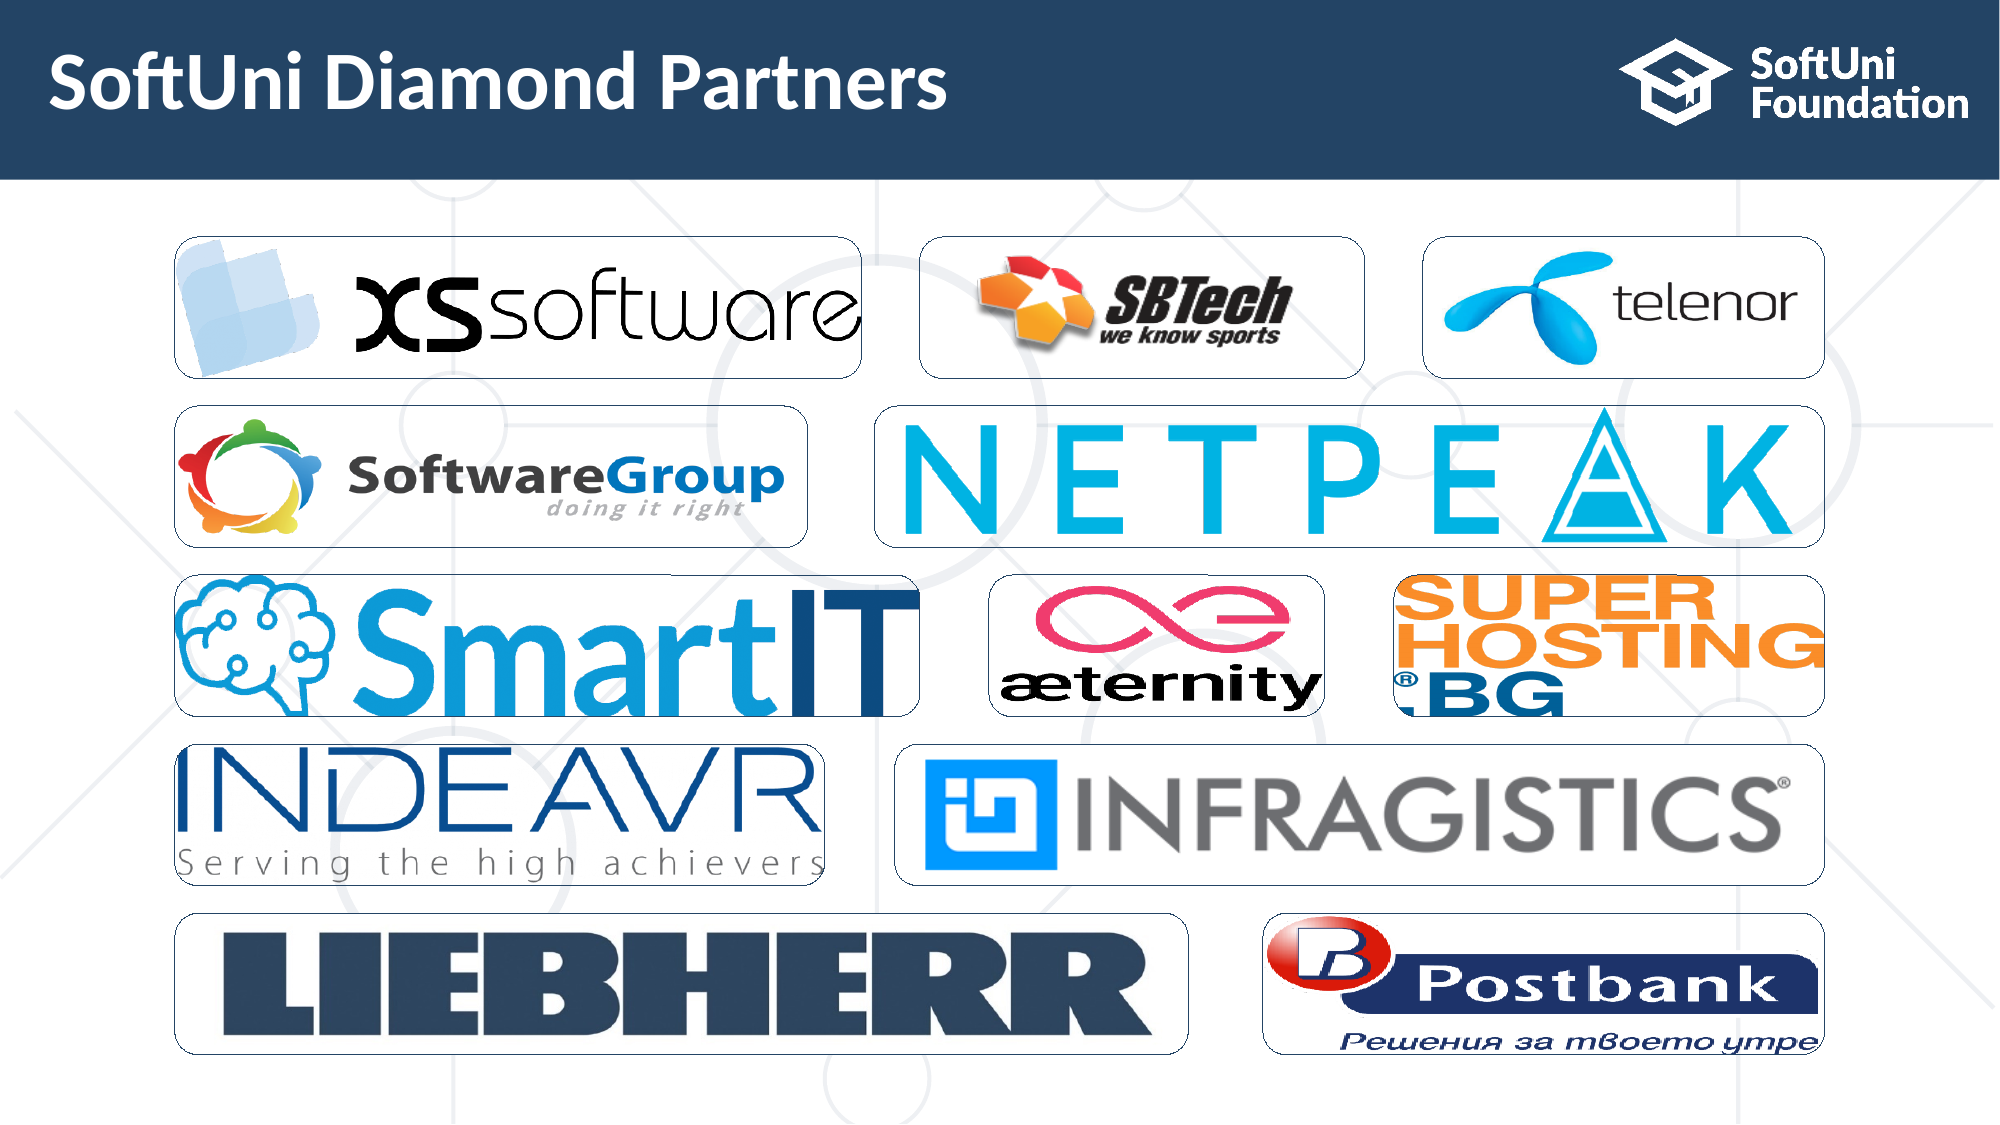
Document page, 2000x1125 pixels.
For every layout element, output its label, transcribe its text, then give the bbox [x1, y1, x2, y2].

picture [894, 743, 1825, 886]
title SoftUni Diamond Partners [31, 16, 1591, 162]
picture [1422, 236, 1825, 379]
picture [873, 405, 1825, 548]
picture [988, 574, 1325, 717]
picture [262, 574, 921, 717]
picture [1393, 574, 1825, 717]
picture [1262, 912, 1825, 1055]
picture [233, 661, 242, 670]
picture [174, 743, 825, 886]
picture [174, 574, 249, 616]
picture [1618, 38, 1968, 126]
picture [594, 678, 625, 702]
picture [183, 585, 328, 710]
picture [610, 706, 633, 717]
picture [174, 405, 808, 548]
picture [174, 912, 1189, 1055]
picture [222, 615, 231, 625]
picture [174, 631, 286, 717]
picture [174, 236, 862, 379]
picture [263, 615, 272, 625]
picture [466, 642, 494, 717]
picture [919, 236, 1365, 379]
picture [294, 647, 304, 656]
picture [516, 642, 544, 717]
